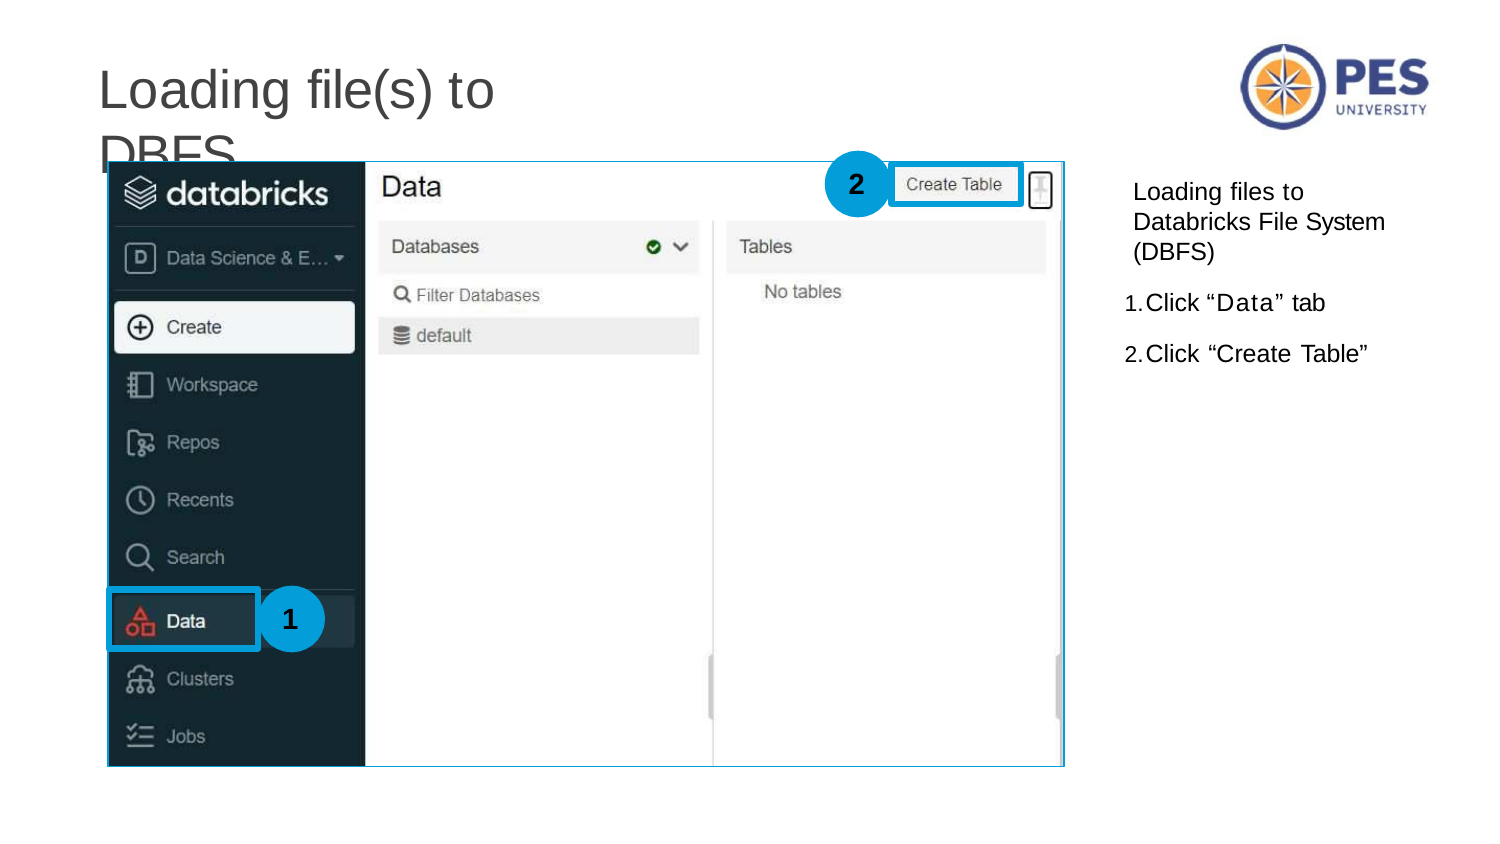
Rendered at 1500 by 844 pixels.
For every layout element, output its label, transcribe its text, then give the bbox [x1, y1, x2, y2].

text_box Loading files to Databricks File System (DBFS) [1131, 173, 1387, 266]
title Loading file(s) to DBFS [96, 51, 651, 195]
picture [1233, 36, 1438, 136]
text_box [105, 160, 1065, 768]
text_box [824, 150, 1025, 218]
text_box Click “Data” tab Click “Create Table” [1122, 284, 1376, 367]
